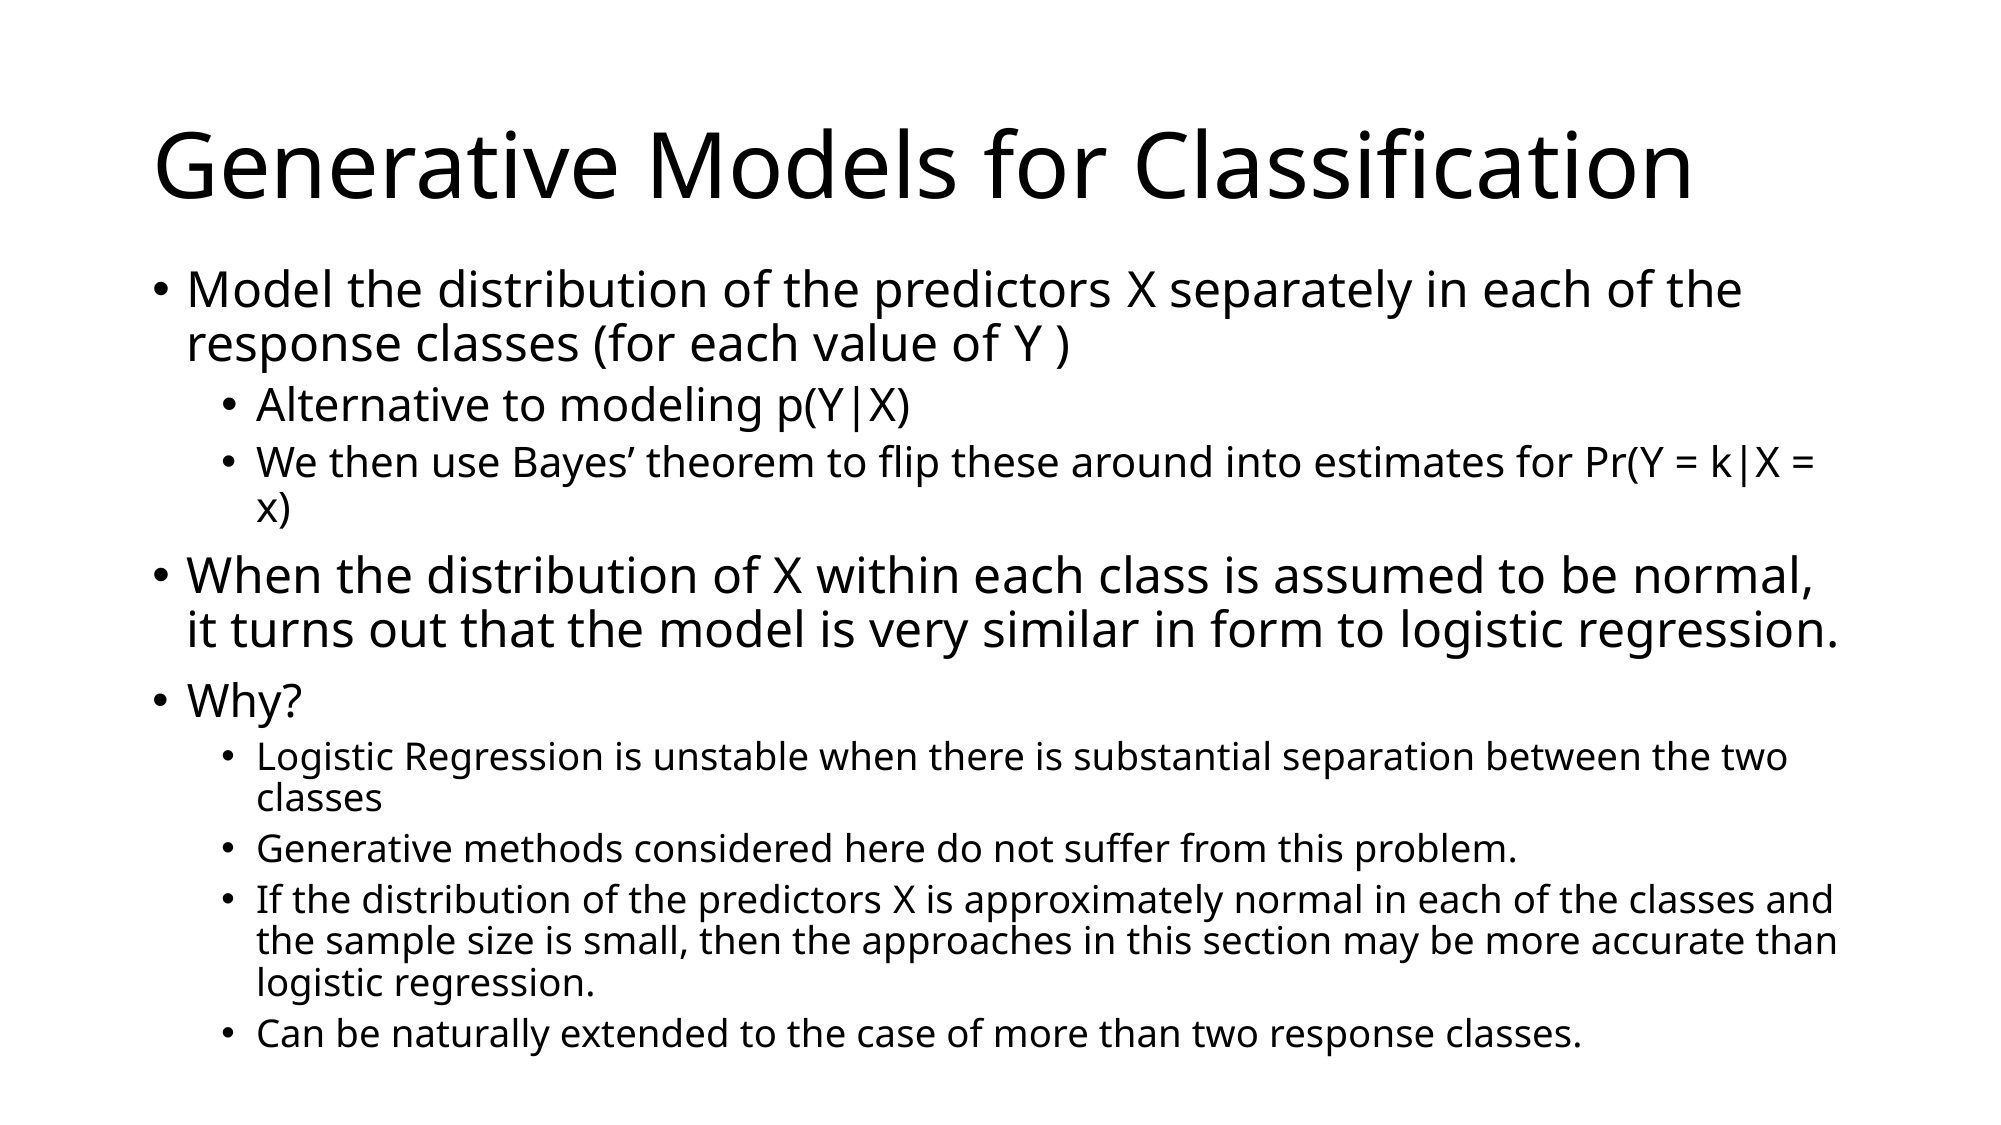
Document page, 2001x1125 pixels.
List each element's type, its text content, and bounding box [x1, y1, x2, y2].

list Model the distribution of the predictors X separately in each of the response classes (for each value of Y ) Alternative to modeling p(Y|X) We then use Bayes’ theorem to flip these around into estimates for Pr(Y = k|X = x) When the distribution of X within each class is assumed to be normal, it turns out that the model is very similar in form to logistic regression. Why? Logistic Regression is unstable when there is substantial separation between the two classes Generative methods considered here do not suffer from this problem. If the distribution of the predictors X is approximately normal in each of the classes and the sample size is small, then the approaches in this section may be more accurate than logistic regression. Can be naturally extended to the case of more than two response classes. [137, 257, 1863, 1125]
title Generative Models for Classification [137, 59, 1863, 257]
